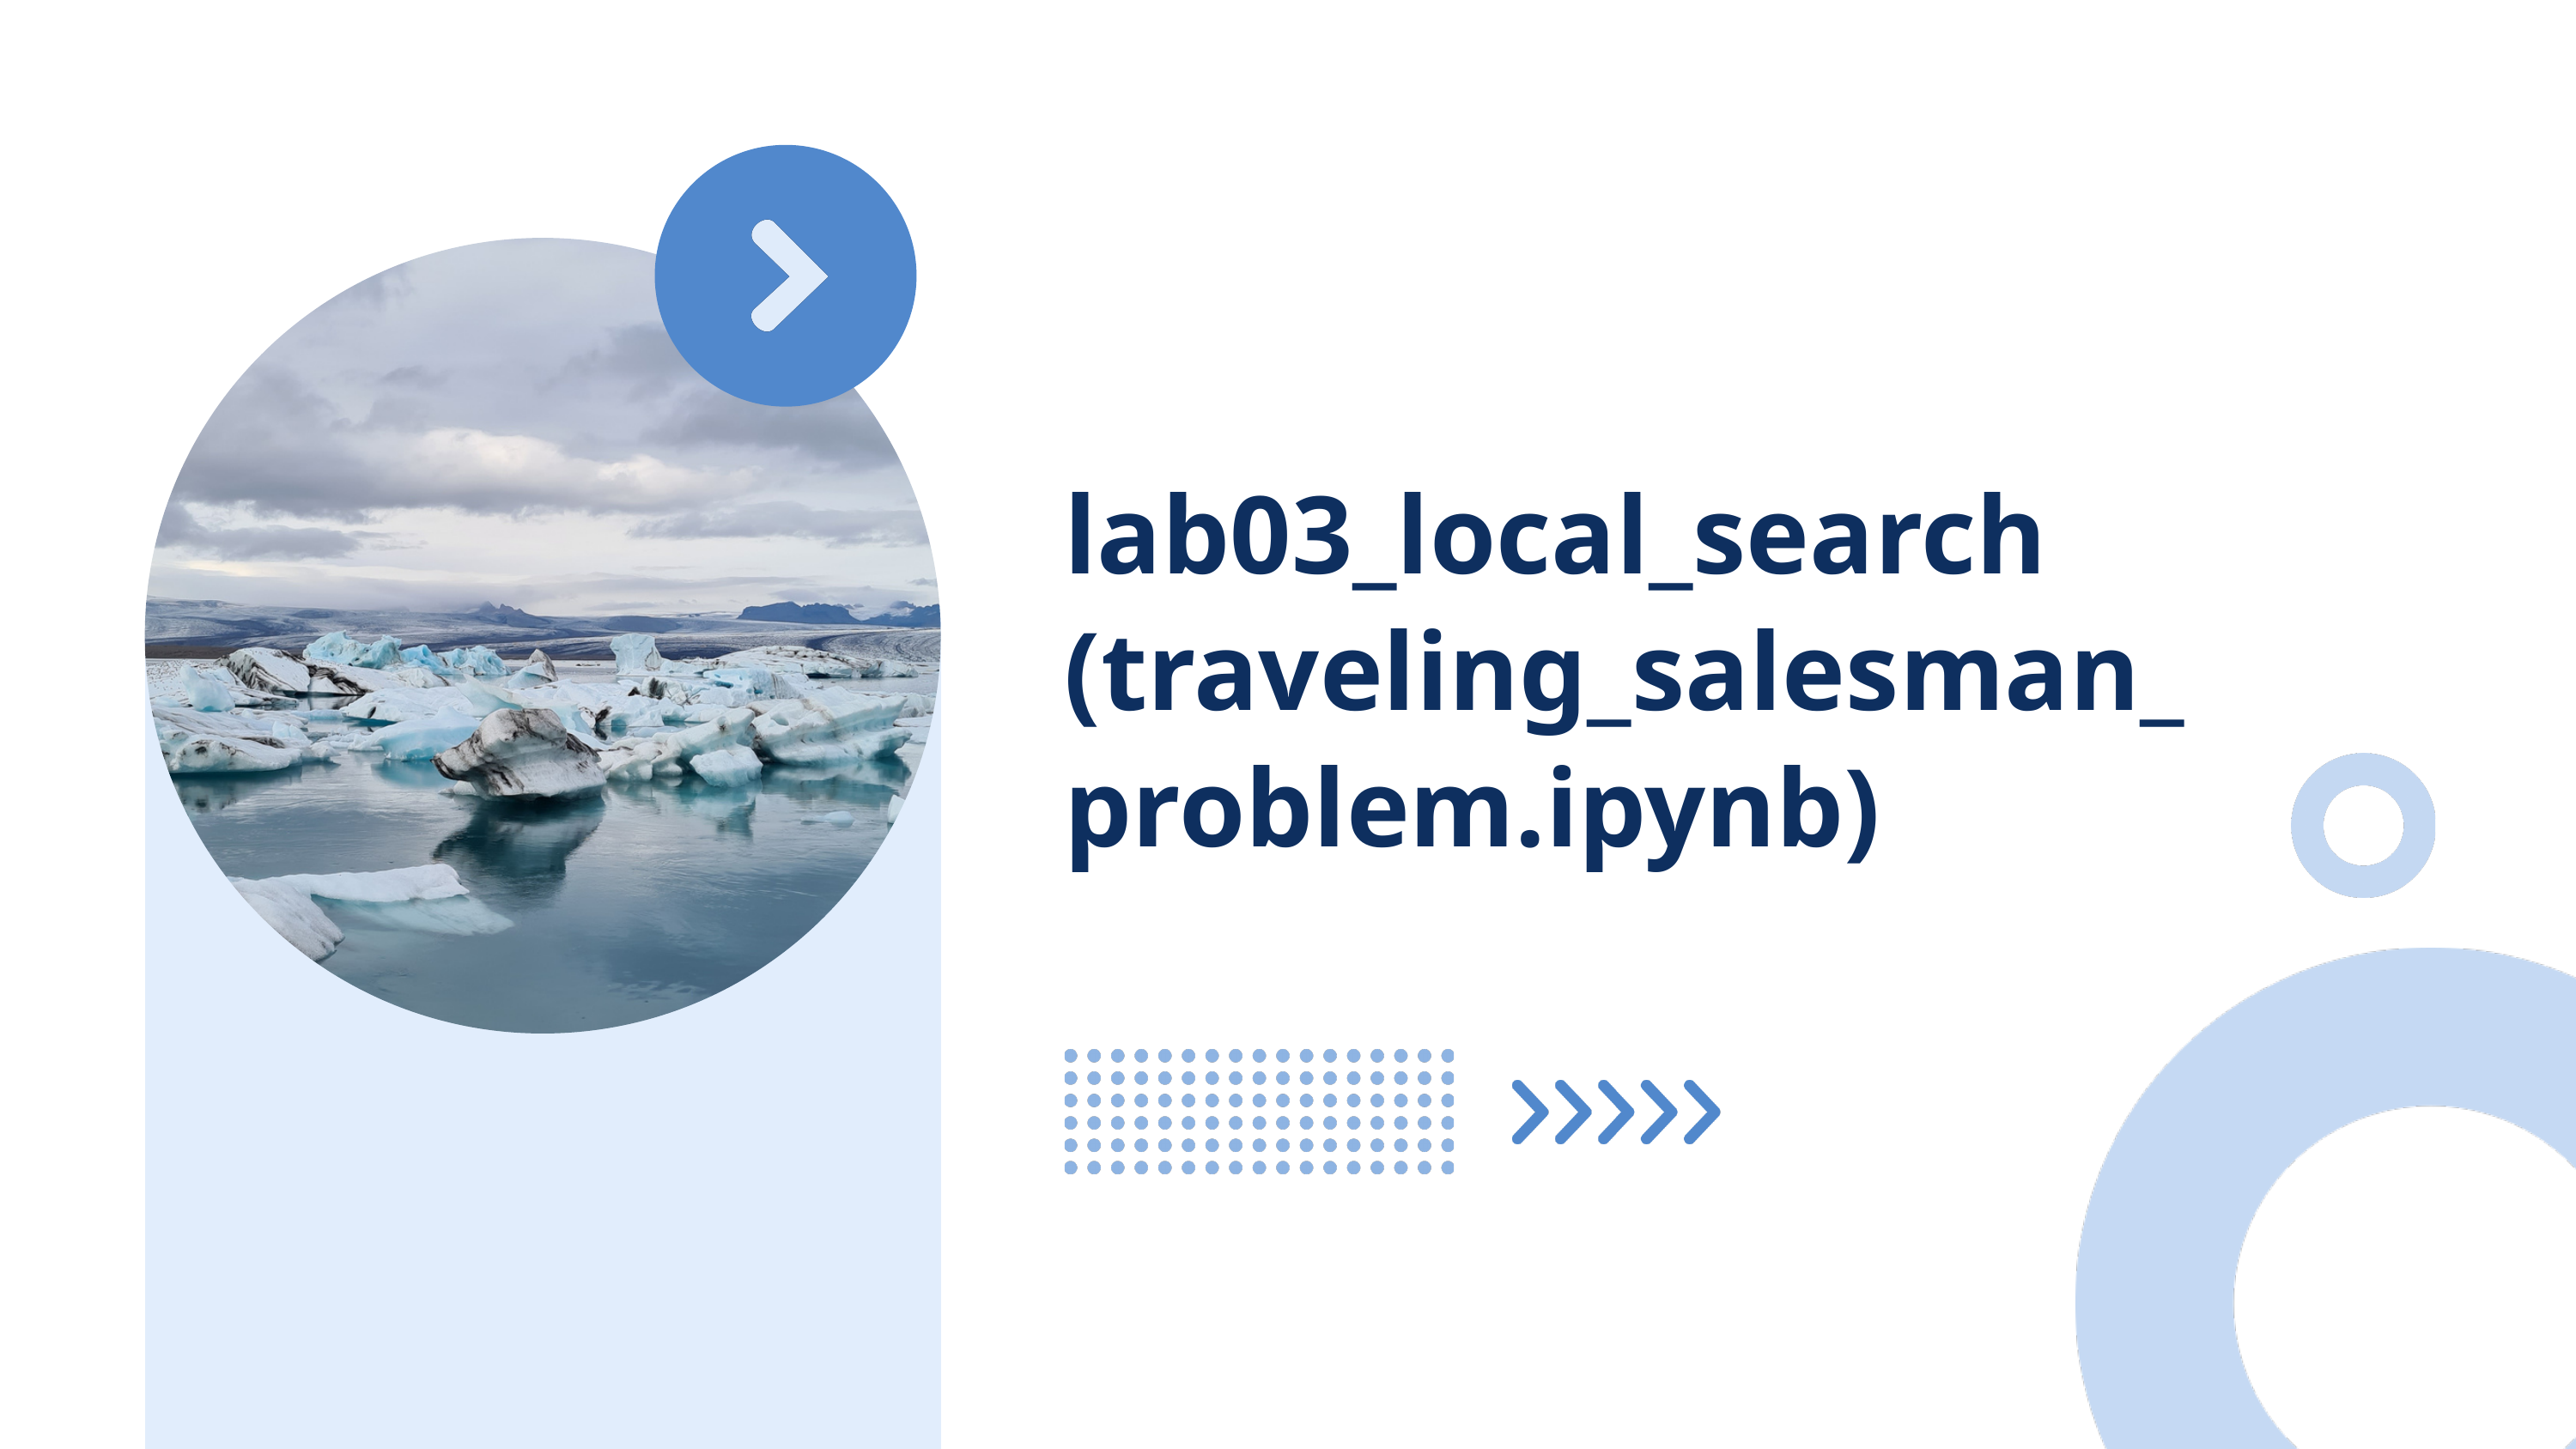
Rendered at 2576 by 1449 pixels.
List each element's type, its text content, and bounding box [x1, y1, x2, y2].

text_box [144, 1040, 941, 1449]
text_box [144, 237, 941, 1034]
text_box [2290, 753, 2436, 898]
text_box lab03_local_search (traveling_salesman_problem.ipynb) [1064, 458, 2228, 868]
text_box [654, 144, 917, 407]
text_box [1511, 1079, 1721, 1144]
text_box [2075, 948, 2576, 1449]
text_box [1064, 1049, 1455, 1174]
